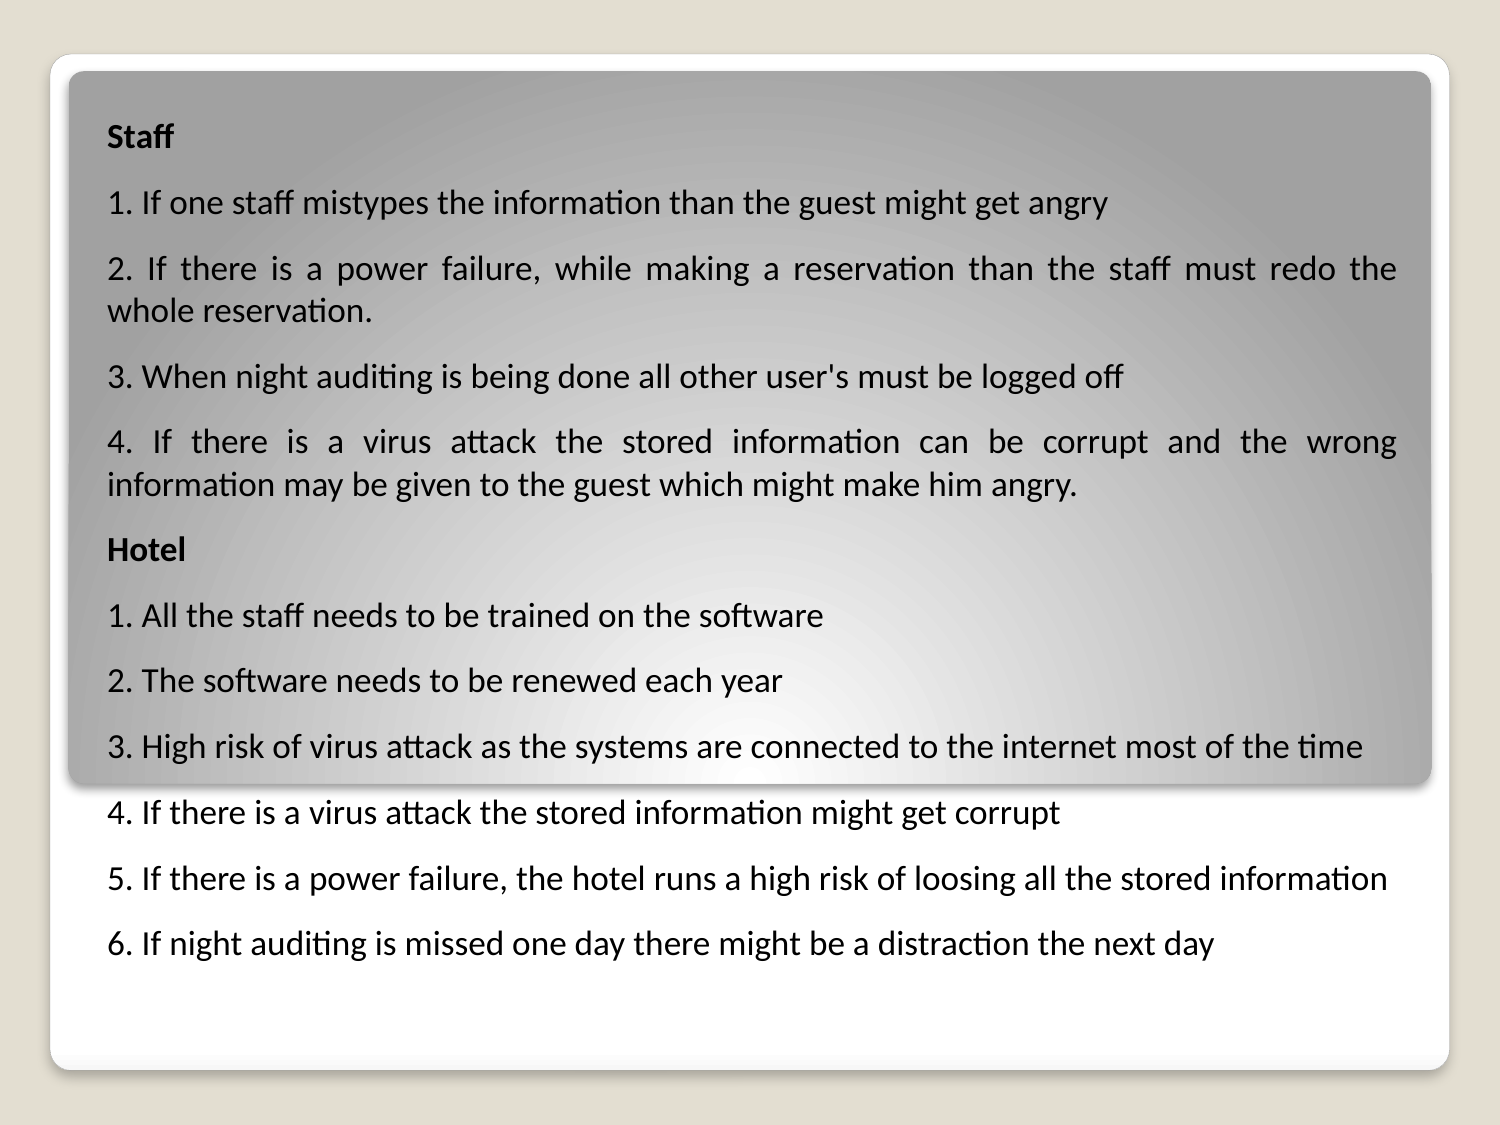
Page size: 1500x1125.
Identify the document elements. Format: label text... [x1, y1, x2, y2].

list Staff 1. If one staff mistypes the information than the guest might get angry 2. If there is a power failure, while making a reservation than the staff must redo the whole reservation. 3. When night auditing is being done all other user's must be logged off 4. If there is a virus attack the stored information can be corrupt and the wrong information may be given to the guest which might make him angry. Hotel 1. All the staff needs to be trained on the software 2. The software needs to be renewed each year 3. High risk of virus attack as the systems are connected to the internet most of the time 4. If there is a virus attack the stored information might get corrupt 5. If there is a power failure, the hotel runs a high risk of loosing all the stored information 6. If night auditing is missed one day there might be a distraction the next day [76, 113, 1420, 992]
